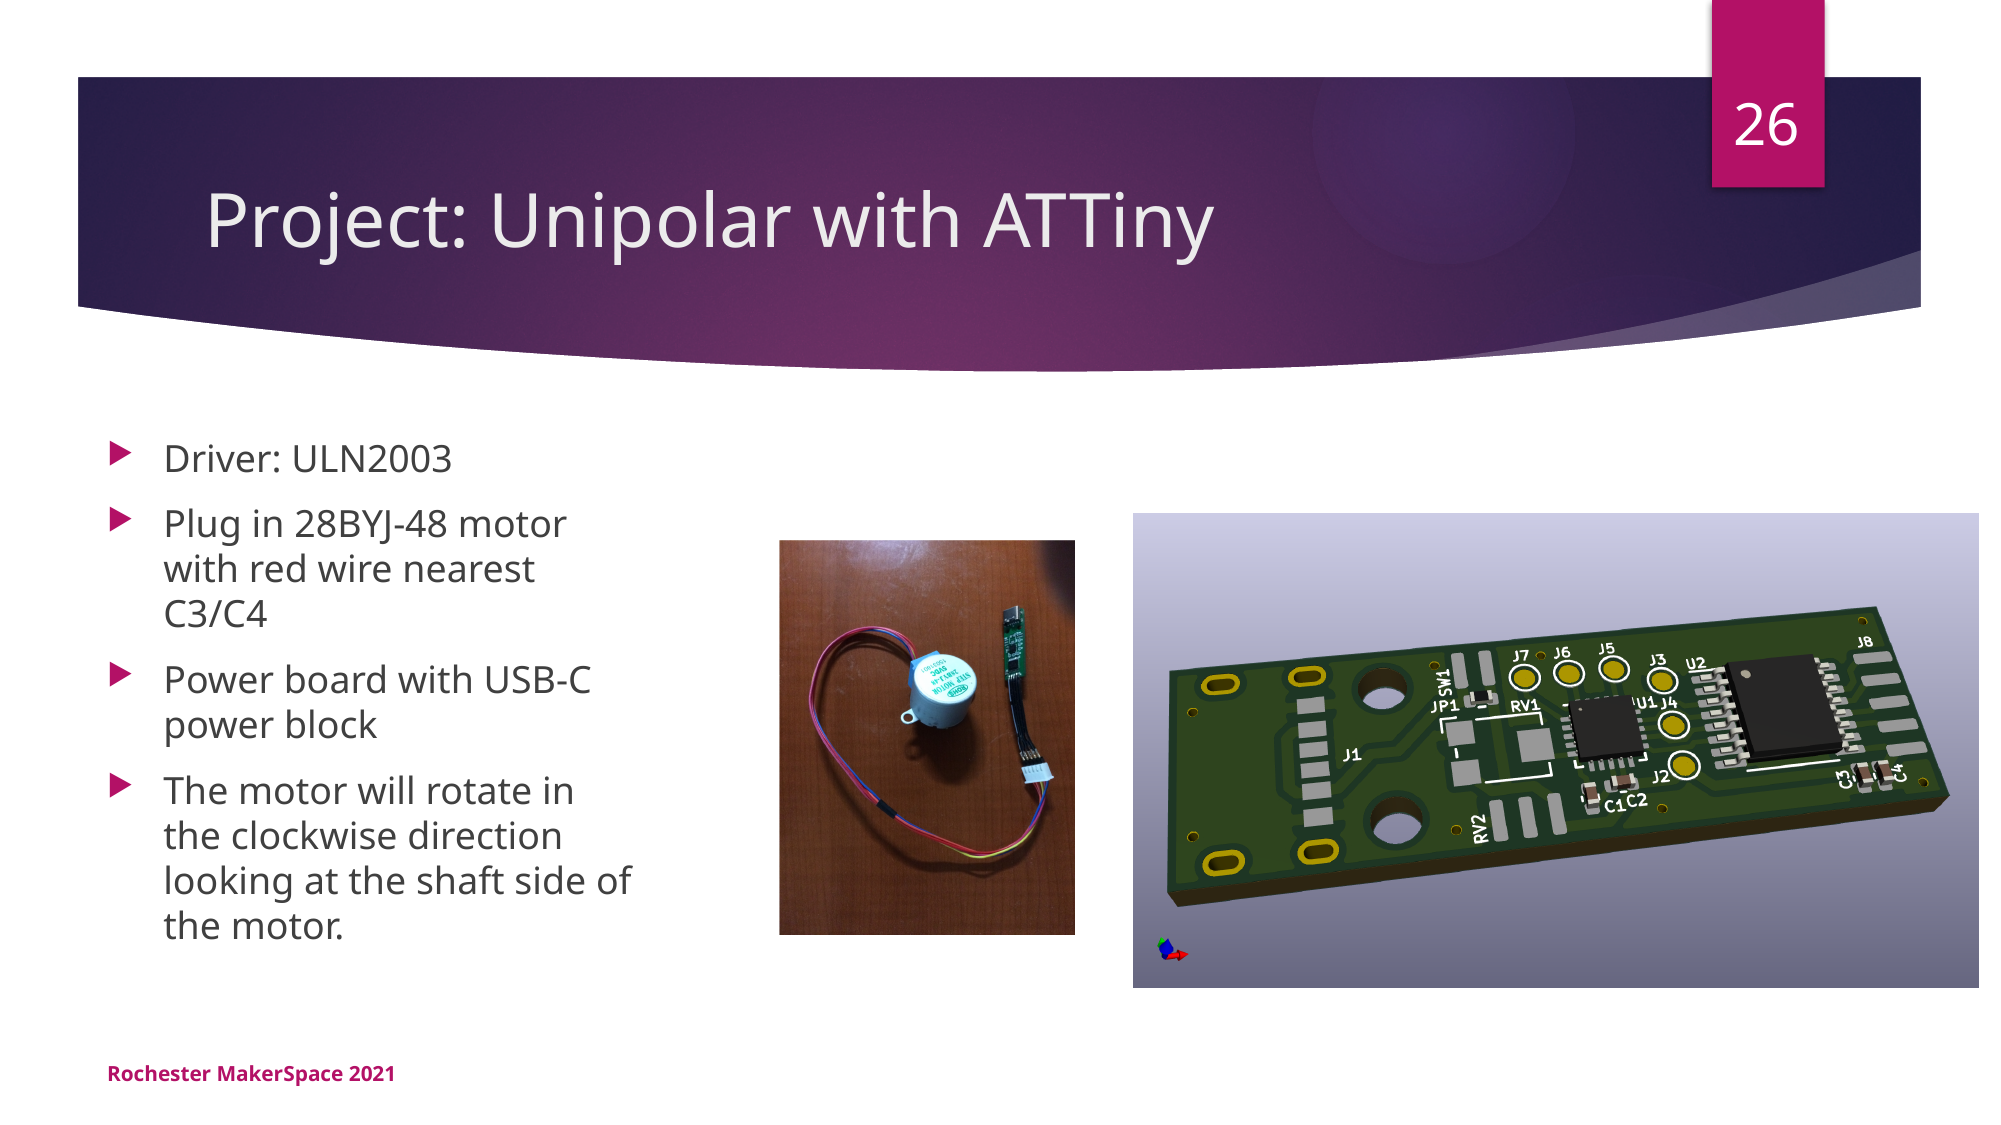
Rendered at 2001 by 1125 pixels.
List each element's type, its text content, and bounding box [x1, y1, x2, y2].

slide_number 26 [1698, 48, 1836, 175]
text_box Driver: ULN2003 Plug in 28BYJ-48 motor with red wire nearest C3/C4 Power board with USB-C power block The motor will rotate in the clockwise direction looking at the shaft side of the motor. [92, 427, 653, 988]
picture [1133, 513, 1979, 988]
title Project: Unipolar with ATTiny [189, 159, 1627, 276]
footer Rochester MakerSpace 2021 [92, 1048, 726, 1099]
picture [780, 886, 1075, 934]
picture [780, 541, 1075, 589]
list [730, 589, 1124, 886]
